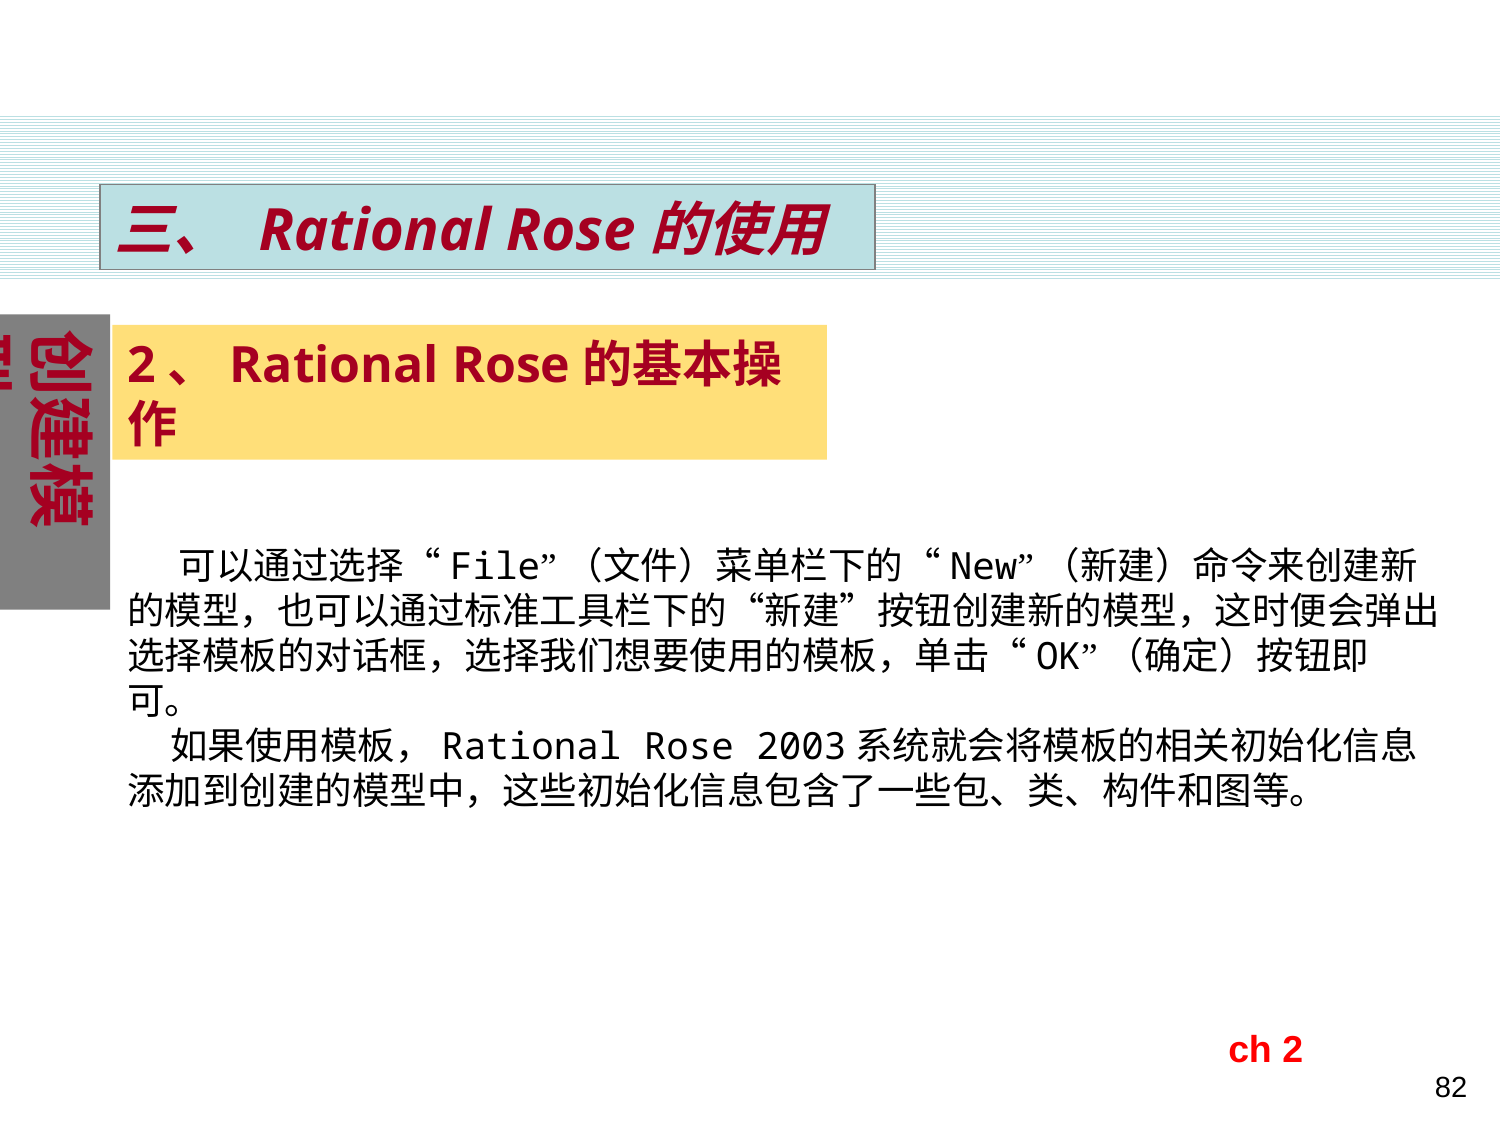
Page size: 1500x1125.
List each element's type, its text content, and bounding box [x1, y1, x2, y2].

text_box 创建模型 [0, 314, 111, 610]
text_box 三、 Rational Rose的使用 [99, 184, 875, 270]
slide_number 82 [1131, 1060, 1483, 1118]
text_box 2、Rational Rose的基本操作 [112, 324, 827, 460]
text_box ch 2 [1213, 1017, 1401, 1078]
text_box 可以通过选择“File”（文件）菜单栏下的“New”（新建）命令来创建新的模型，也可以通过标准工具栏下的“新建”按钮创建新的模型，这时便会弹出选择模板的对话框，选择我们想要使用的模板，单击“OK”（确定）按钮即可。 如果使用模板，Rational Rose 2003系统就会将模板的相关初始化信息添加到创建的模型中，这些初始化信息包含了一些包、类、构件和图等。 [112, 534, 1459, 820]
